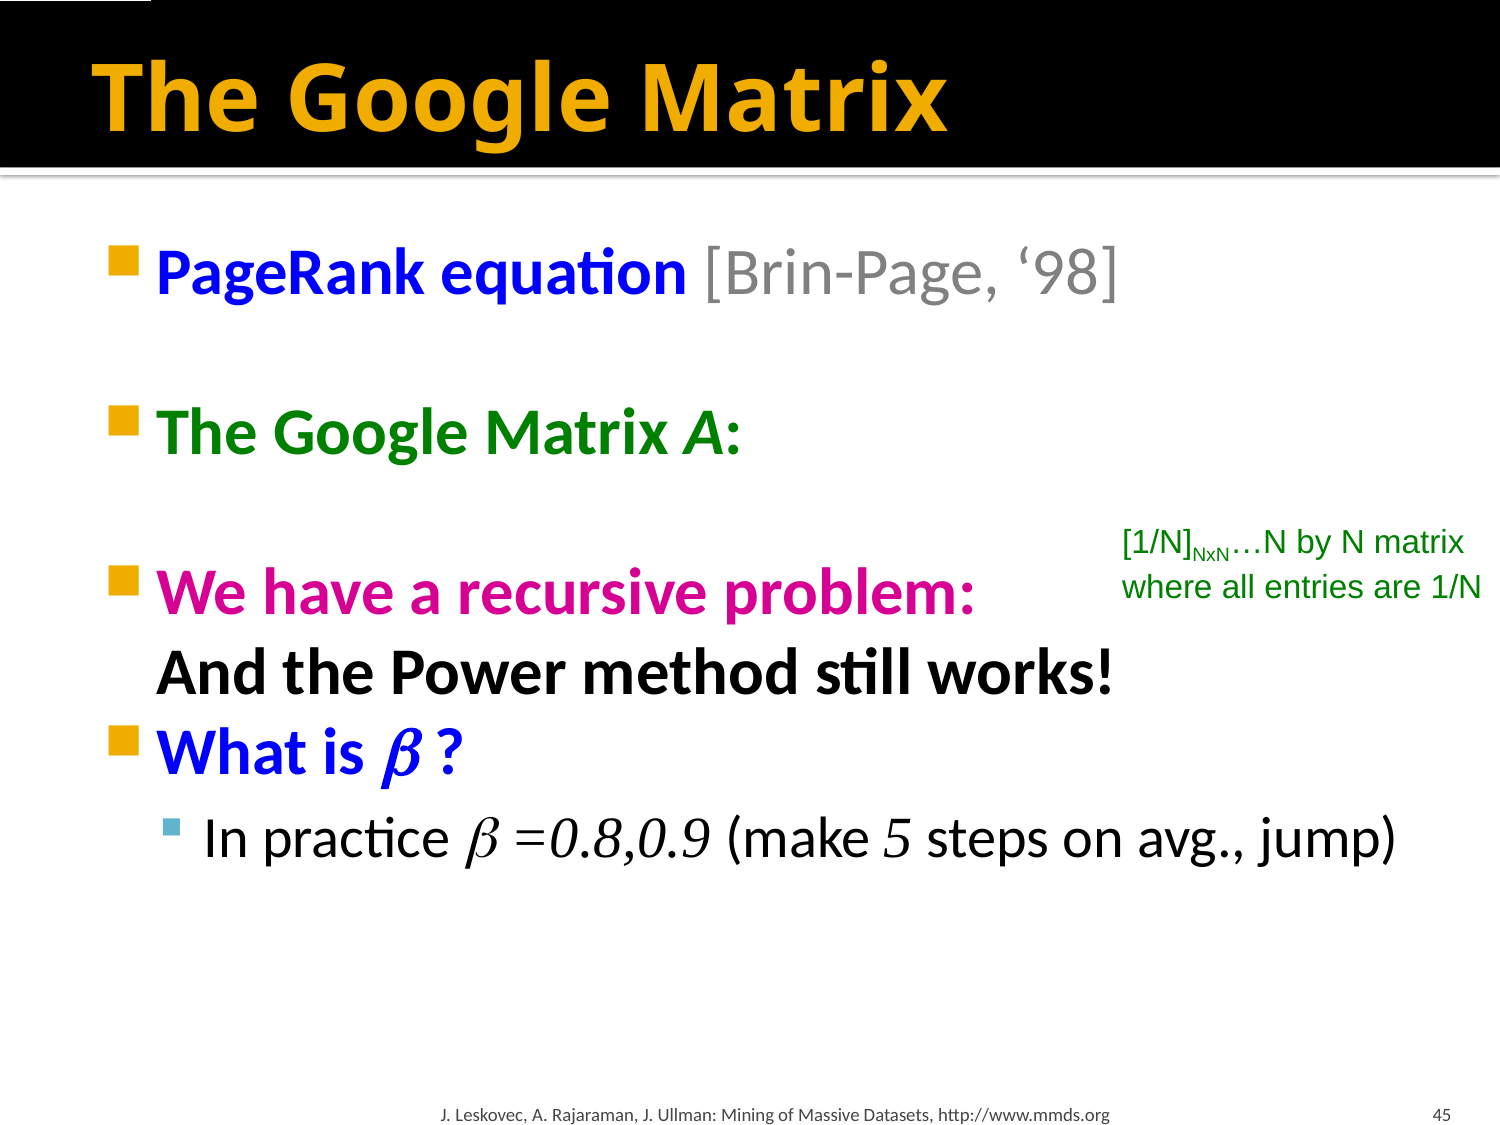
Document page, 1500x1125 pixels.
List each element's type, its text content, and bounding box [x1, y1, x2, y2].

footer J. Leskovec, A. Rajaraman, J. Ullman: Mining of Massive Datasets, http://www.mmds.org [433, 1080, 1337, 1125]
title The Google Matrix [75, 12, 1425, 175]
slide_number 45 [1345, 1080, 1467, 1125]
text_box [1/N]NxN…N by N matrix where all entries are 1/N [1107, 512, 1498, 613]
